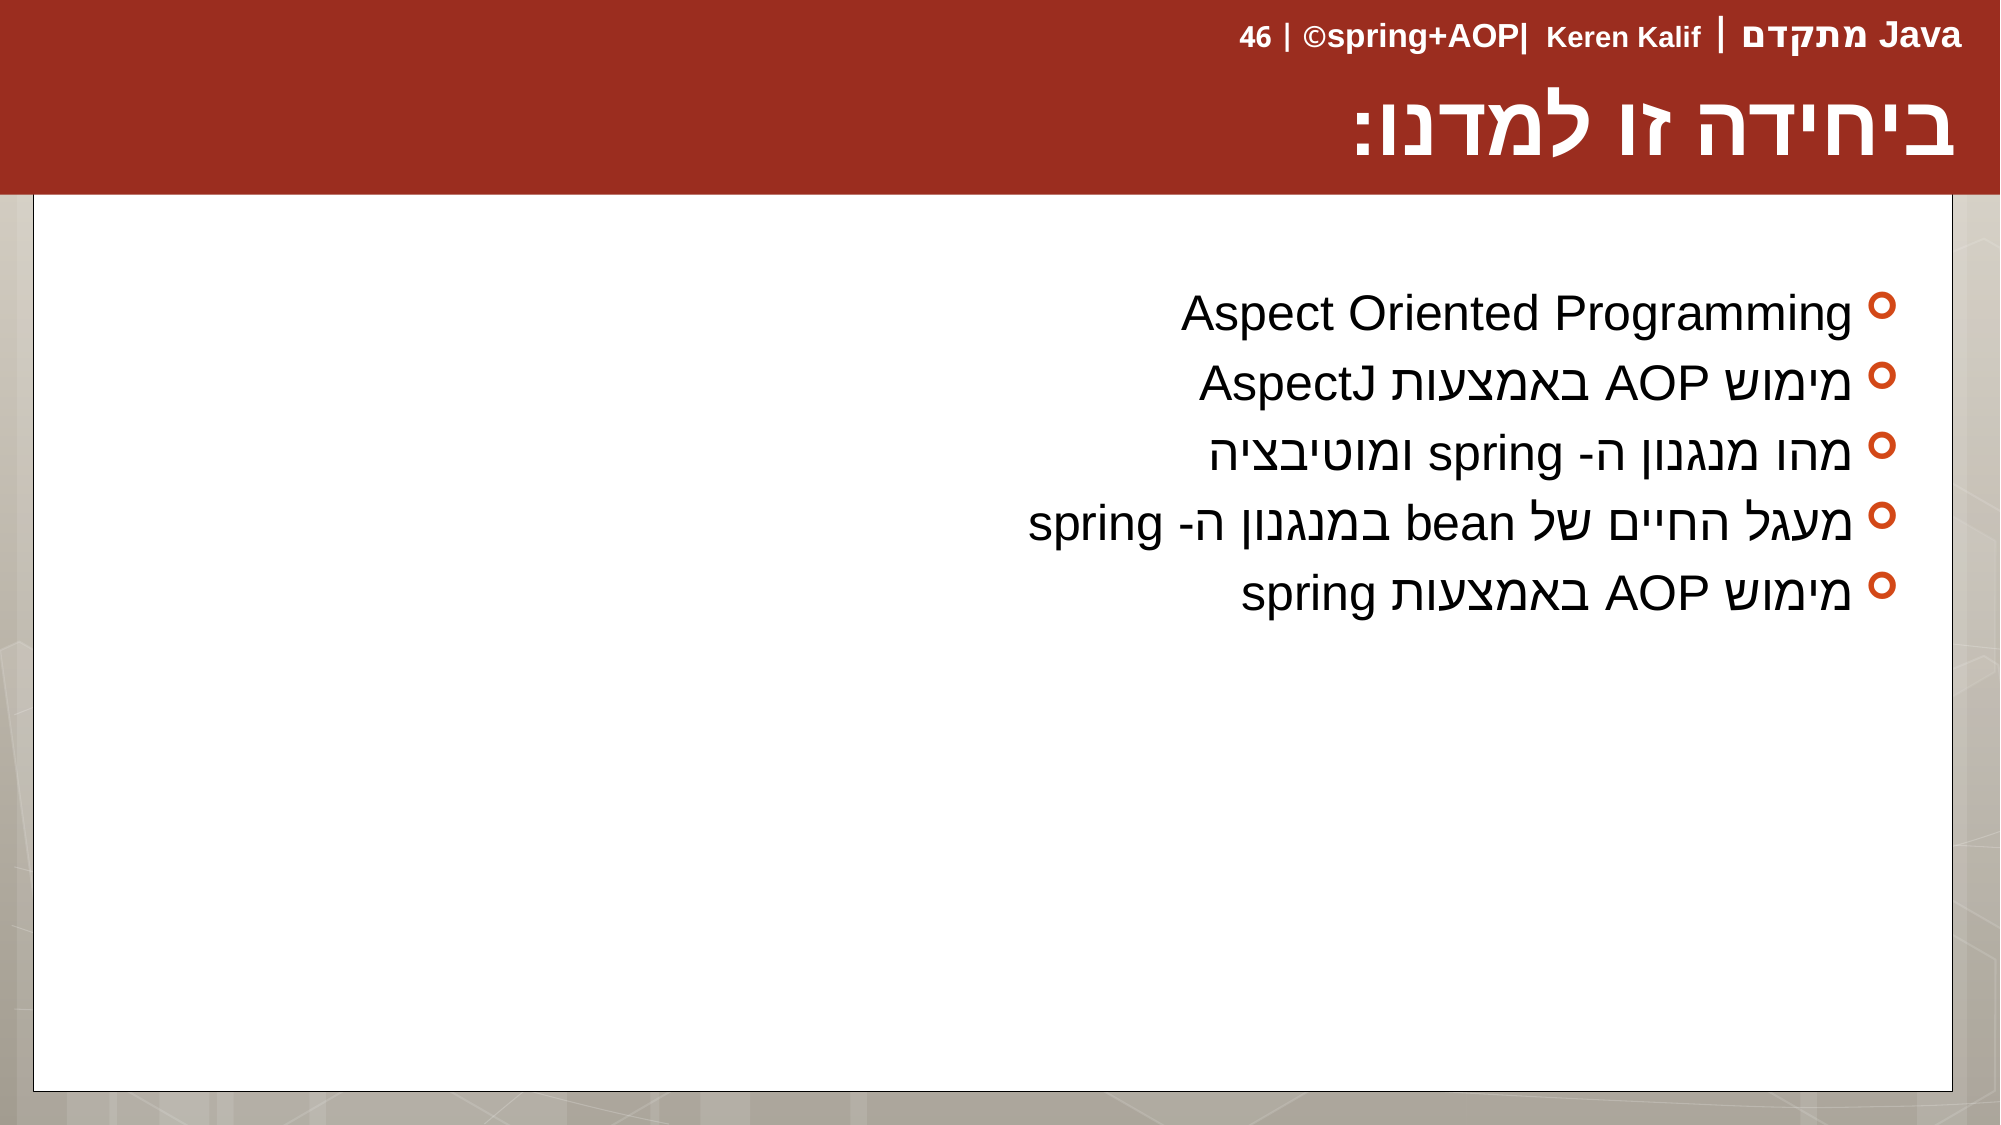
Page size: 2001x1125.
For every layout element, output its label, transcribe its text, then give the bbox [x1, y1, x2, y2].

list Aspect Oriented Programming מימוש AOP באמצעות AspectJ מהו מנגנון ה- spring ומוטיבציה מעגל החיים של bean במנגנון ה- spring מימוש AOP באמצעות spring [52, 202, 1926, 1072]
title ביחידה זו למדנו: [0, 64, 1973, 187]
